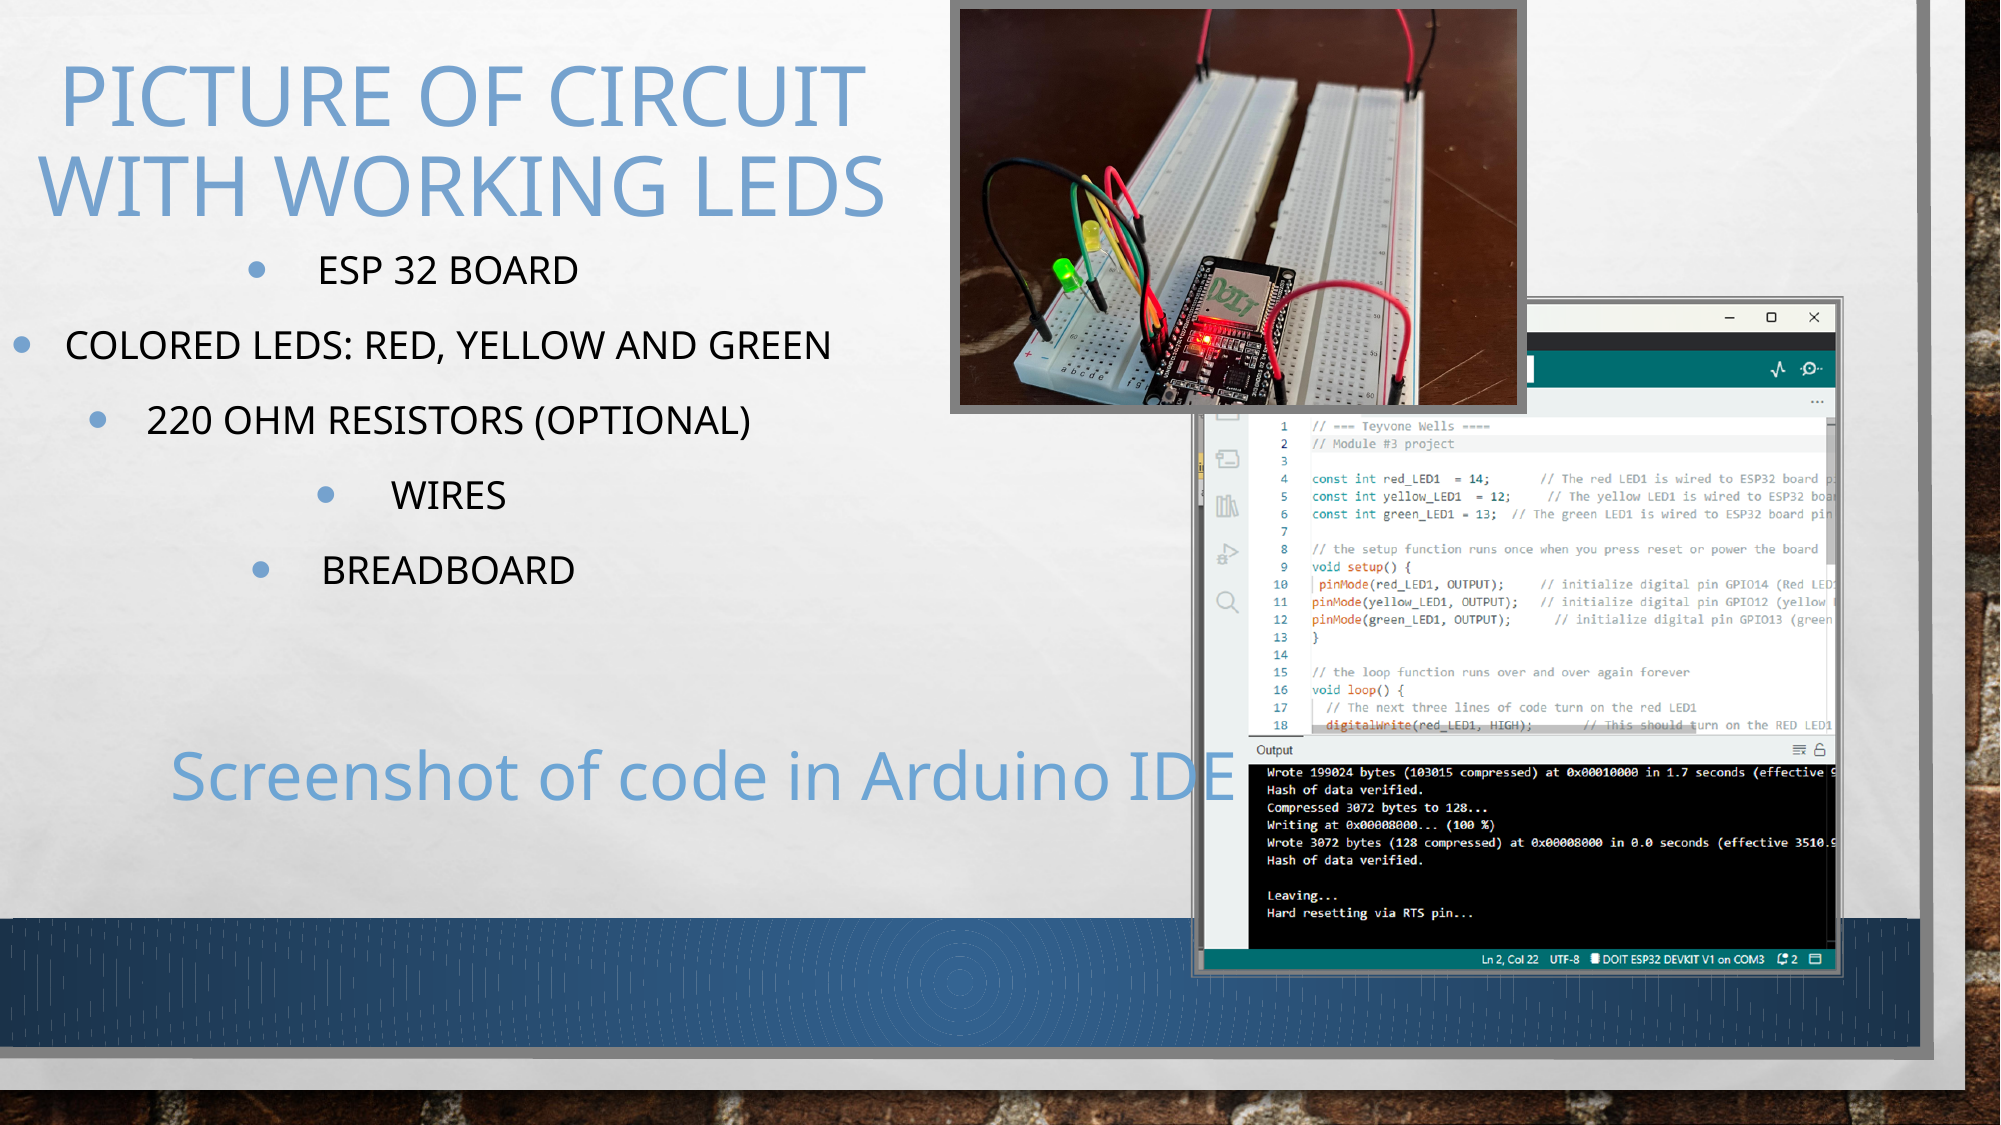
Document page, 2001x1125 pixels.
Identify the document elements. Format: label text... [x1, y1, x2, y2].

text_box Screenshot of code in Arduino IDE [156, 726, 1190, 822]
title Picture of circuit with working LEDs [0, 22, 950, 228]
list ESP 32 Board Colored LEDs: Red, Yellow and Green 220 Ohm Resistors (optional) Wires Breadboard [0, 228, 1045, 602]
picture [960, 0, 1845, 978]
picture [0, 0, 2000, 1125]
